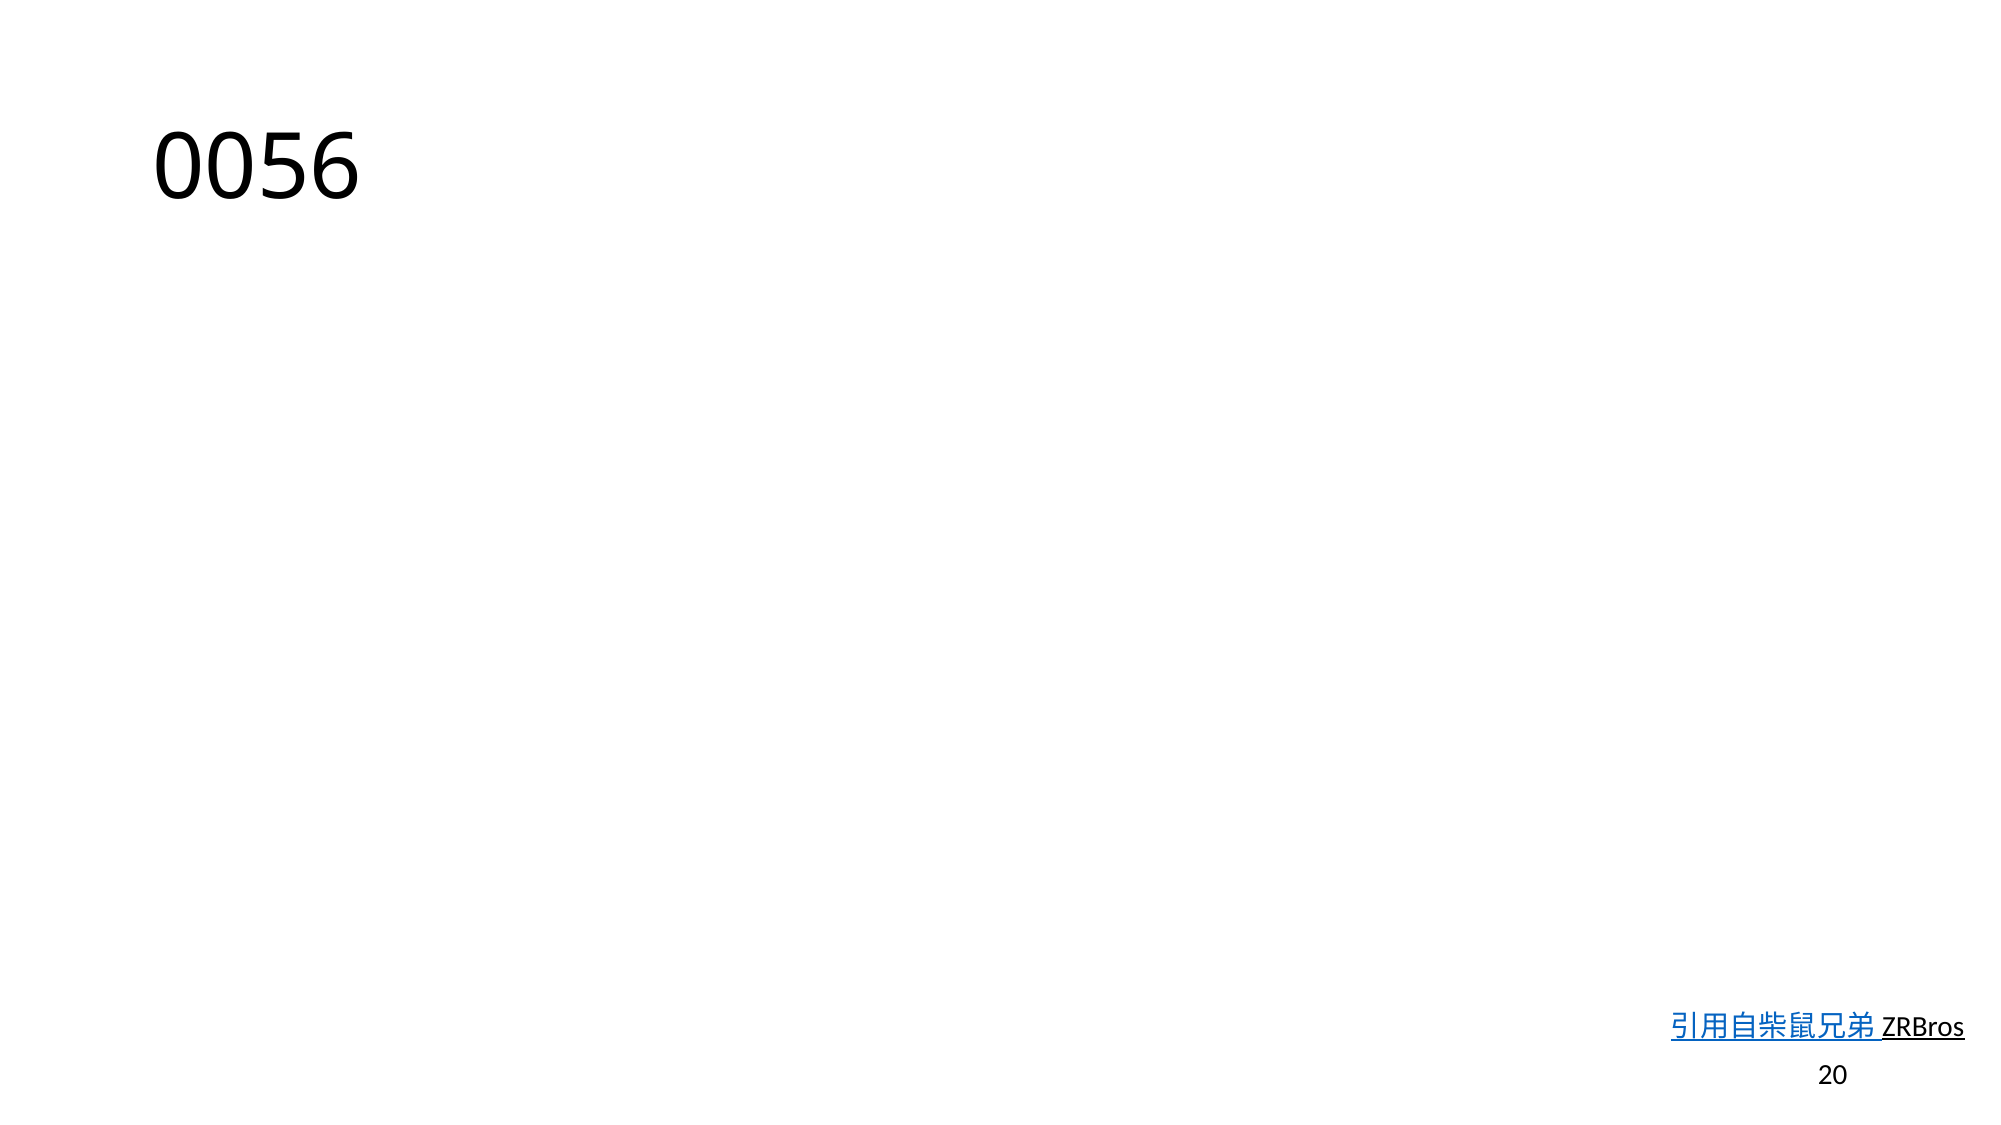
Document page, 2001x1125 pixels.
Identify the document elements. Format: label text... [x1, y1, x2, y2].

slide_number 20 [1412, 1042, 1863, 1103]
title 0056 [137, 59, 1863, 278]
